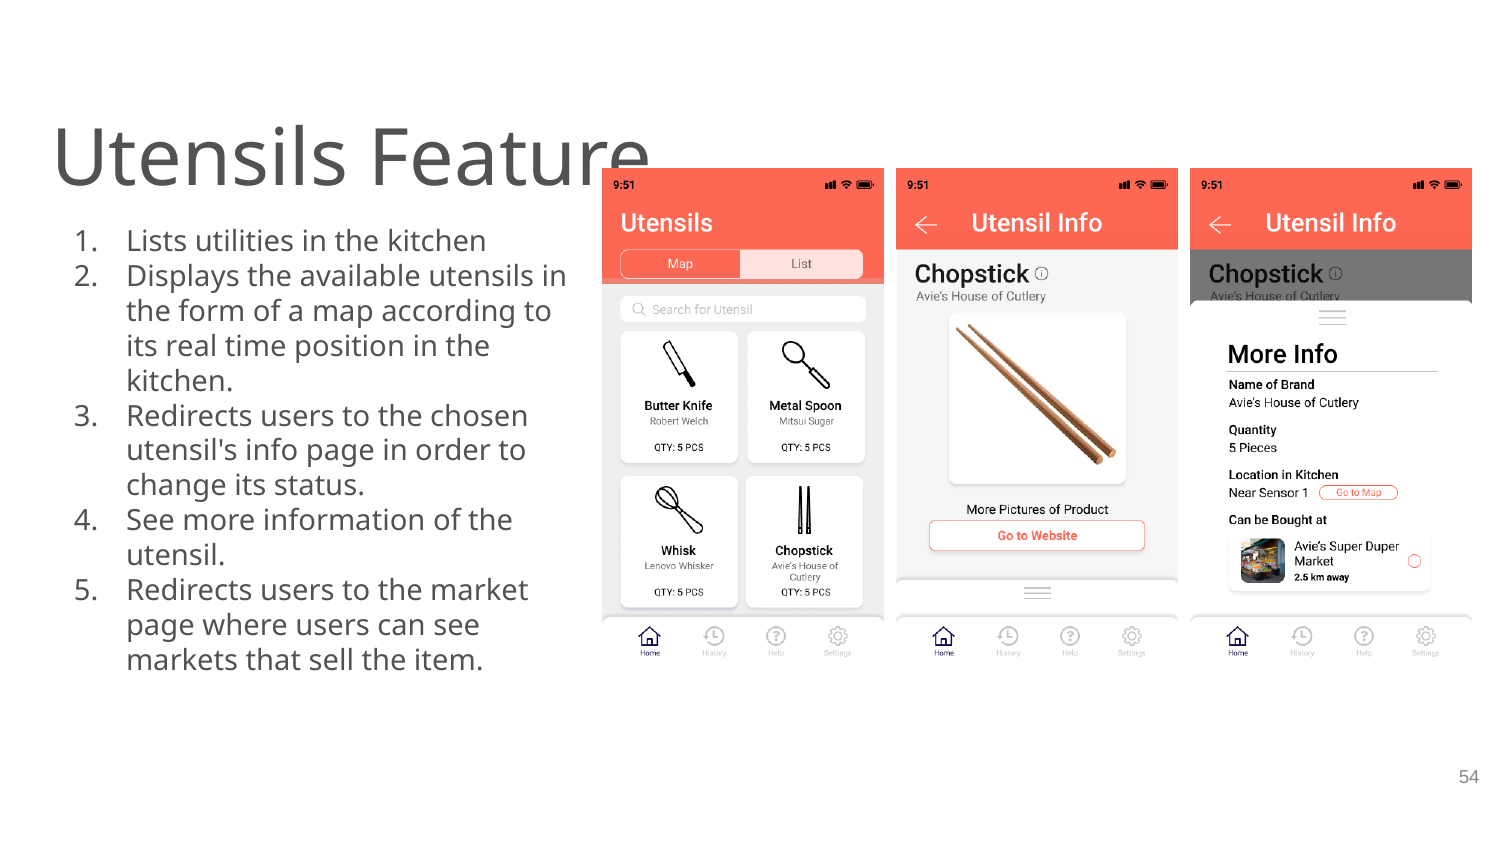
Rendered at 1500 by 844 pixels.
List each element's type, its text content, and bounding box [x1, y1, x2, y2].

picture [895, 167, 1178, 677]
slide_number ‹#› [1389, 764, 1480, 830]
title Utensils Feature [51, 105, 1449, 200]
picture [1190, 167, 1472, 677]
picture [601, 167, 884, 677]
list Lists utilities in the kitchen Displays the available utensils in the form of a map according to its real time position in the kitchen. Redirects users to the chosen utensil's info page in order to change its status. See more information of the utensil. Redirects users to the market page where users can see markets that sell the item. [51, 221, 581, 783]
